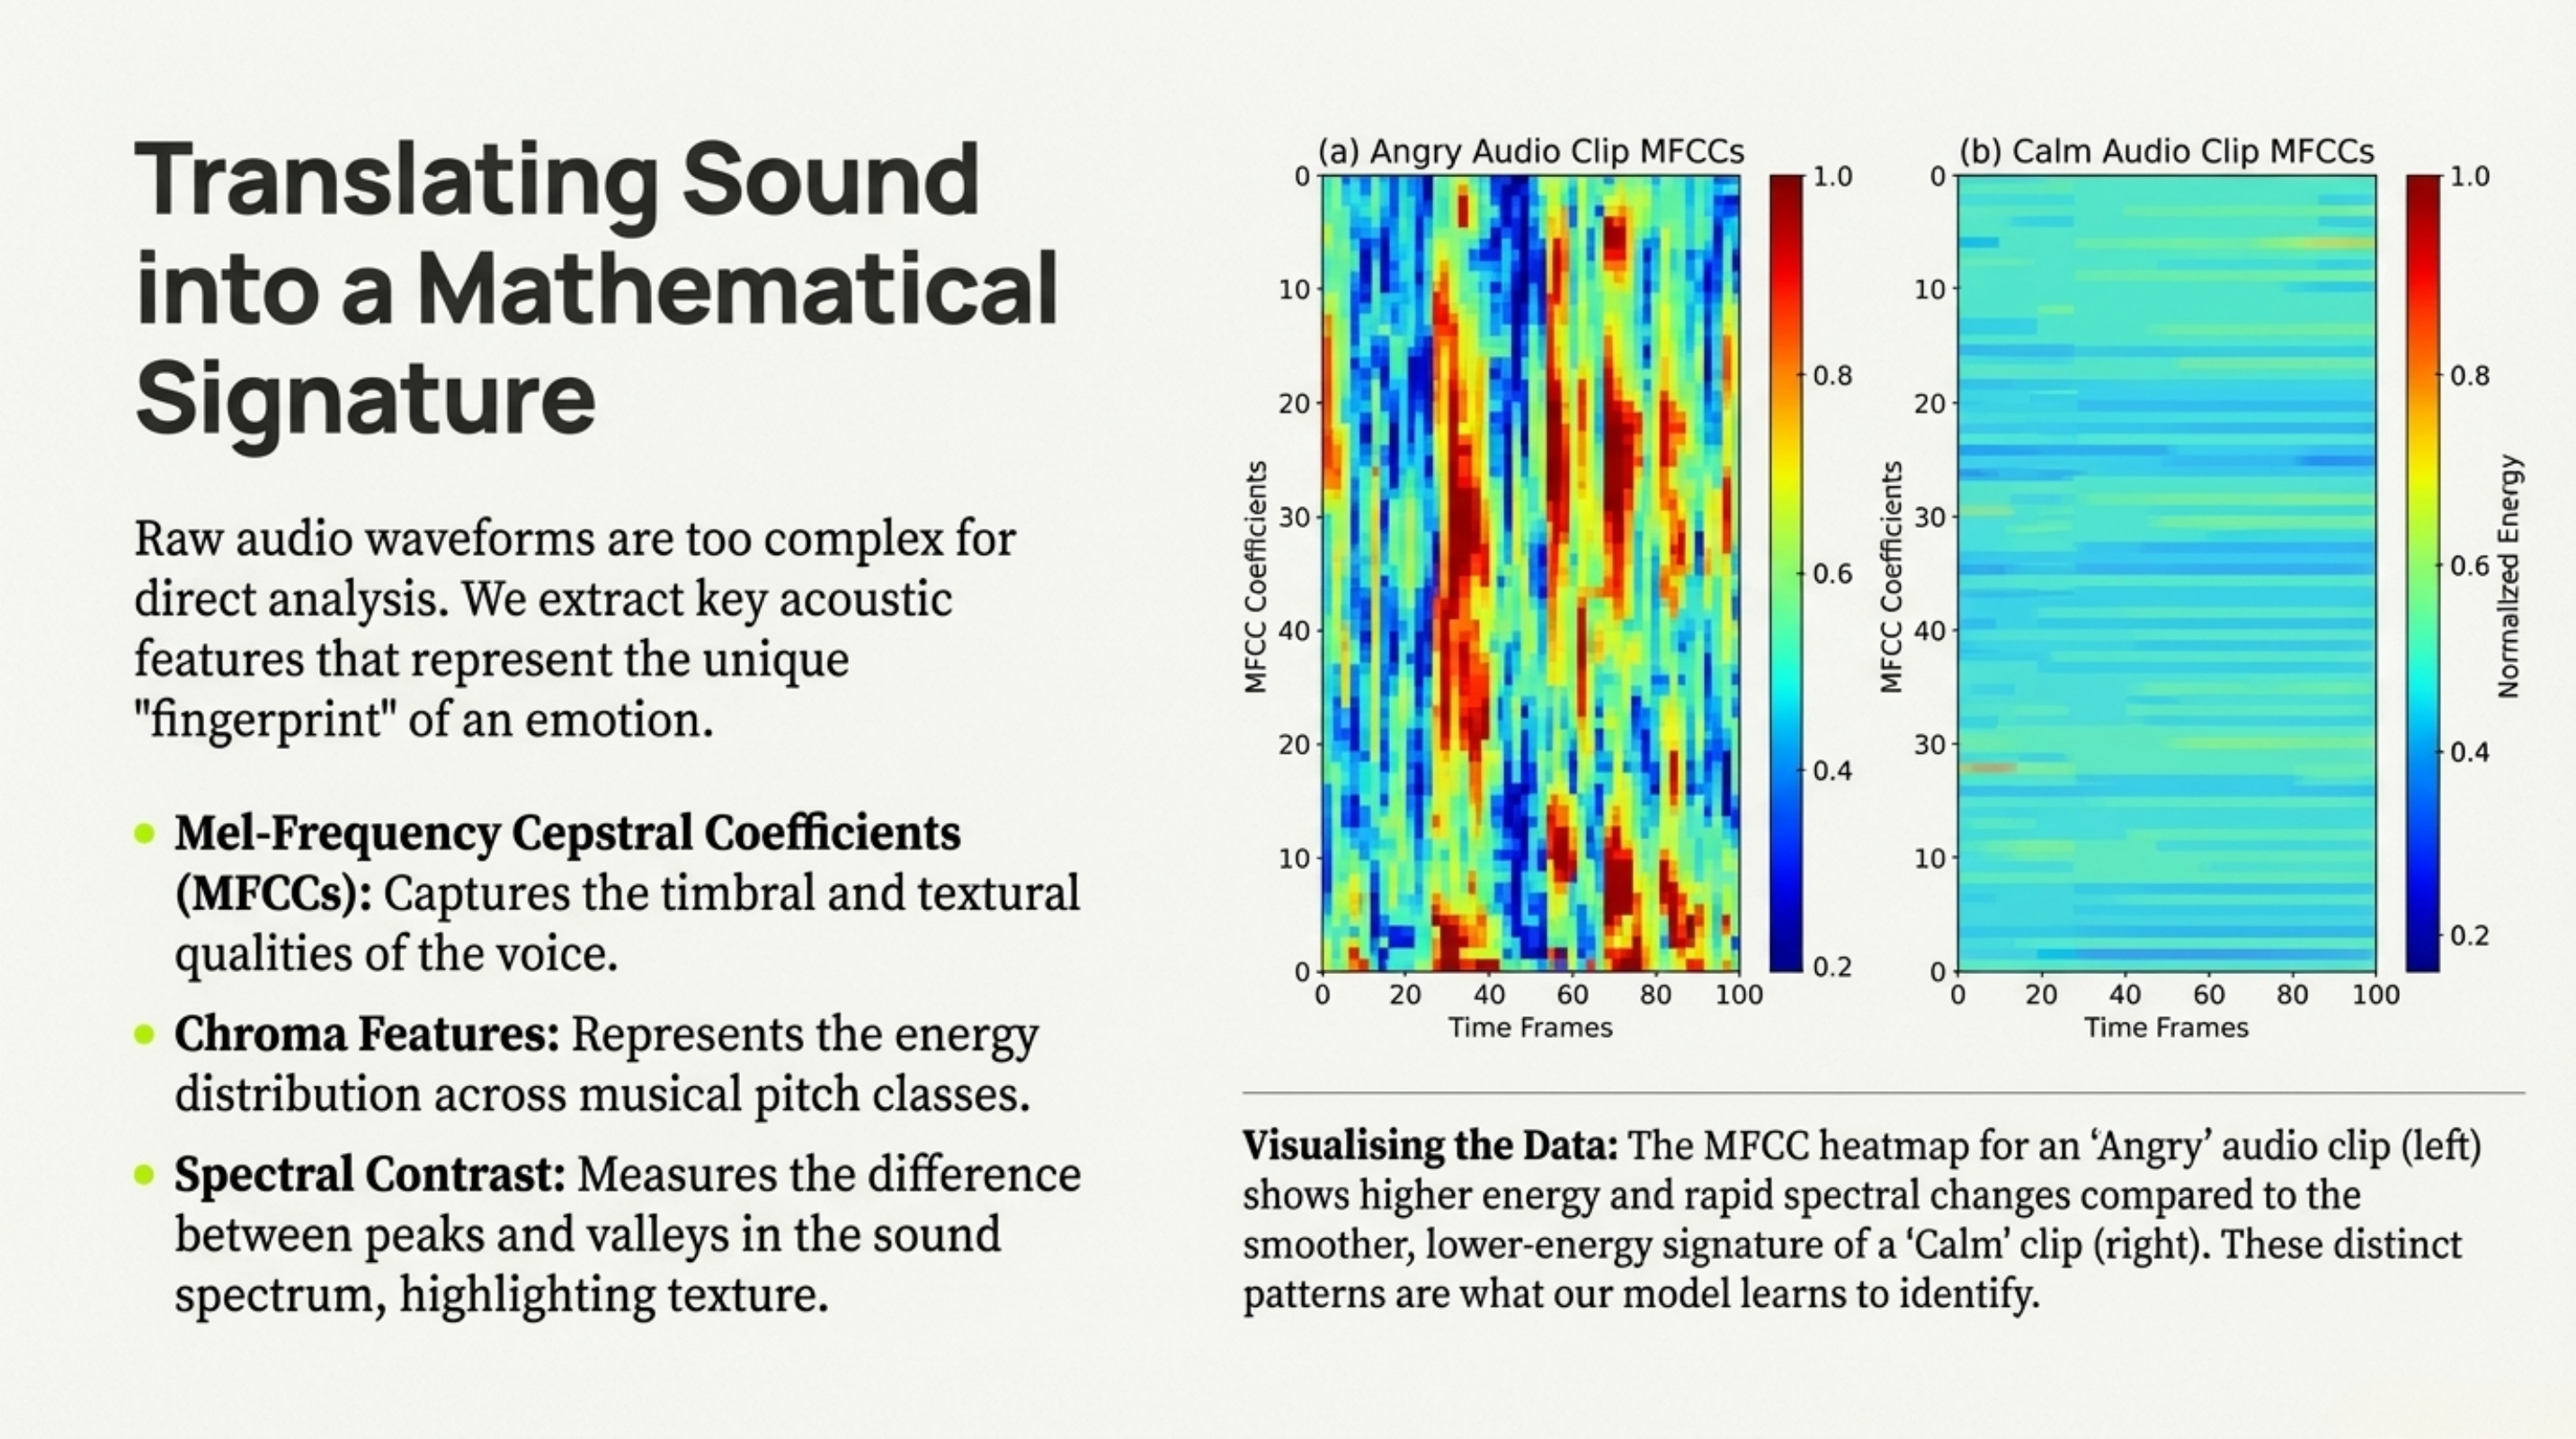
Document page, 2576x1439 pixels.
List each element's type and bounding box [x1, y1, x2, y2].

text_box [0, 0, 2576, 1439]
